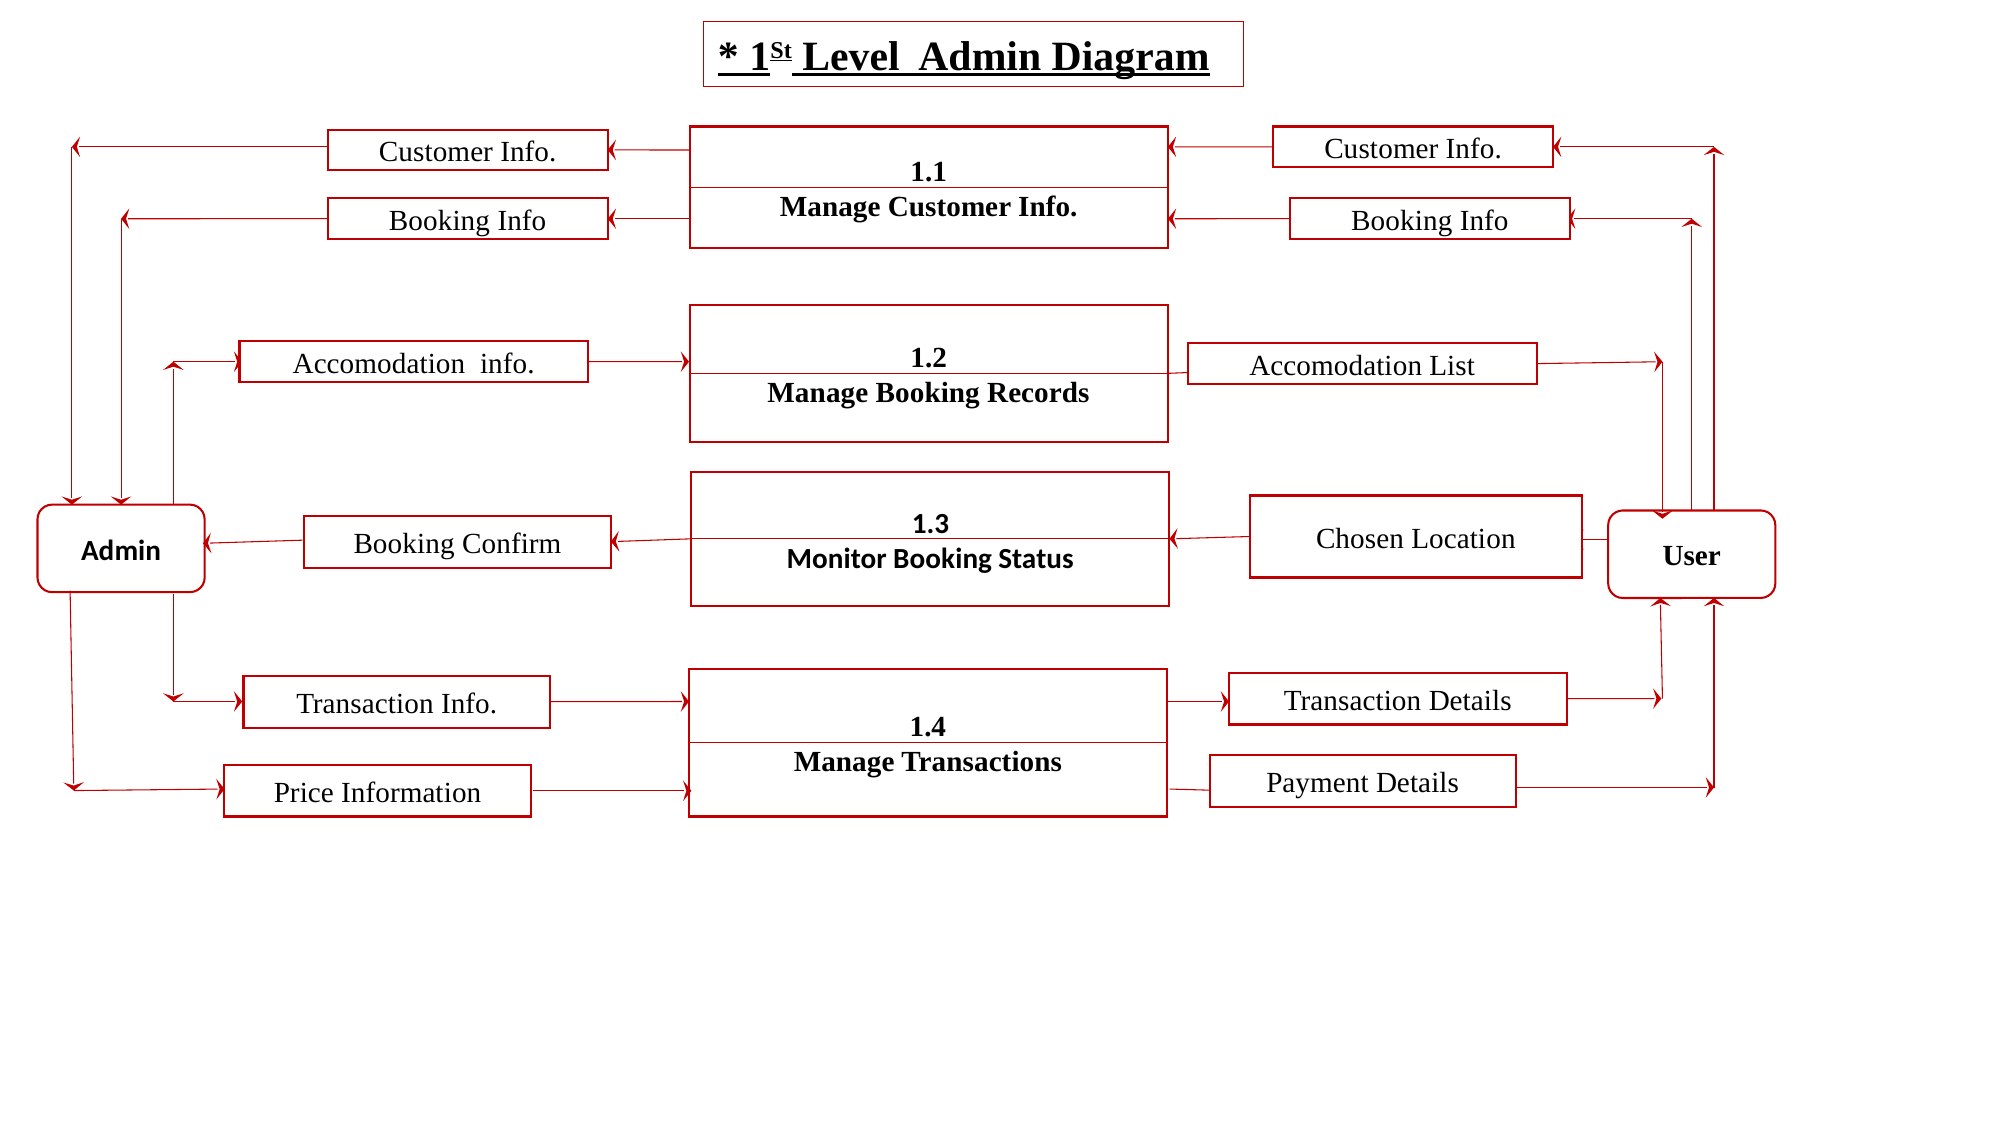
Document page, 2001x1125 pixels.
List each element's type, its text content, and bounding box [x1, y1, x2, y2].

text_box * 1St Level Admin Diagram [703, 21, 1244, 87]
text_box 1.3 Monitor Booking Status [690, 471, 1170, 538]
text_box Admin [36, 503, 206, 594]
text_box Booking Info [327, 197, 609, 240]
text_box Customer Info. [327, 129, 609, 171]
text_box 1.4 Manage Transactions [688, 668, 1168, 742]
text_box 1.2 Manage Booking Records [689, 304, 1169, 373]
text_box Payment Details [1209, 754, 1517, 808]
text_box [70, 590, 74, 791]
text_box 1.4 Manage Transactions [688, 743, 1168, 818]
text_box 1.3 Monitor Booking Status [690, 539, 1170, 607]
text_box Price Information [223, 764, 532, 818]
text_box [202, 540, 303, 544]
text_box 1.2 Manage Booking Records [689, 374, 1169, 443]
text_box Booking Info [1289, 197, 1571, 240]
text_box Customer Info. [1272, 125, 1554, 168]
text_box Transaction Details [1228, 672, 1568, 726]
text_box Accomodation info. [238, 340, 589, 383]
text_box Transaction Info. [242, 675, 551, 729]
text_box 1.1 Manage Customer Info. [689, 125, 1169, 249]
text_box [610, 538, 692, 542]
text_box Chosen Location [1249, 494, 1583, 579]
text_box Accomodation List [1187, 342, 1538, 385]
text_box Booking Confirm [303, 515, 612, 569]
text_box User [1607, 509, 1777, 600]
